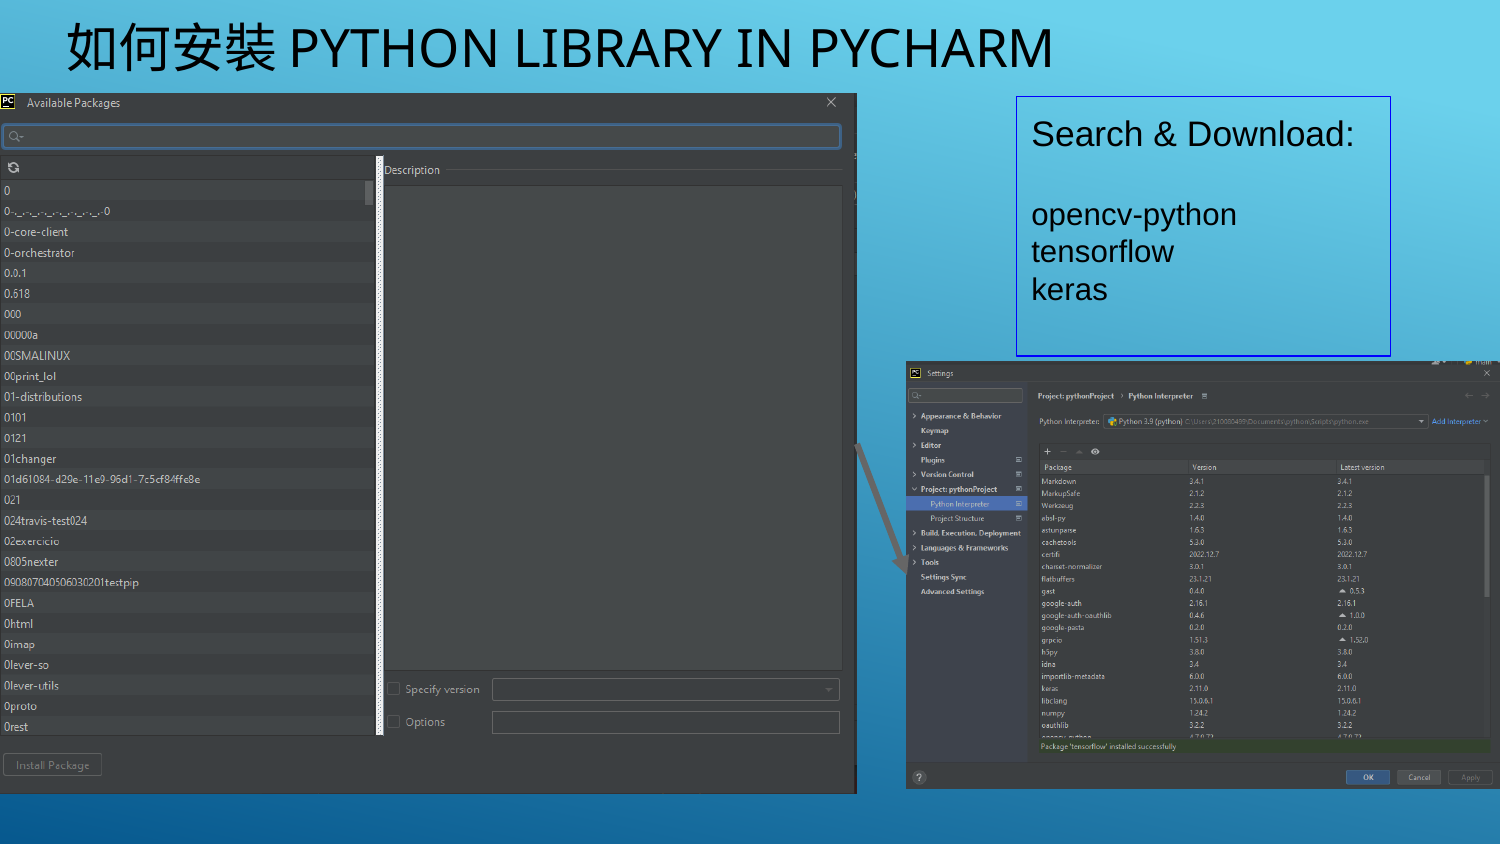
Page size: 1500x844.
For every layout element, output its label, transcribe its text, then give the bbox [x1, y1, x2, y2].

text_box Search & Download: opencv-python tensorflow keras [1016, 96, 1391, 357]
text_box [856, 443, 908, 576]
picture [0, 93, 858, 794]
picture [906, 361, 1500, 789]
title 如何安裝Python Library in PyCharm [51, 0, 1449, 94]
